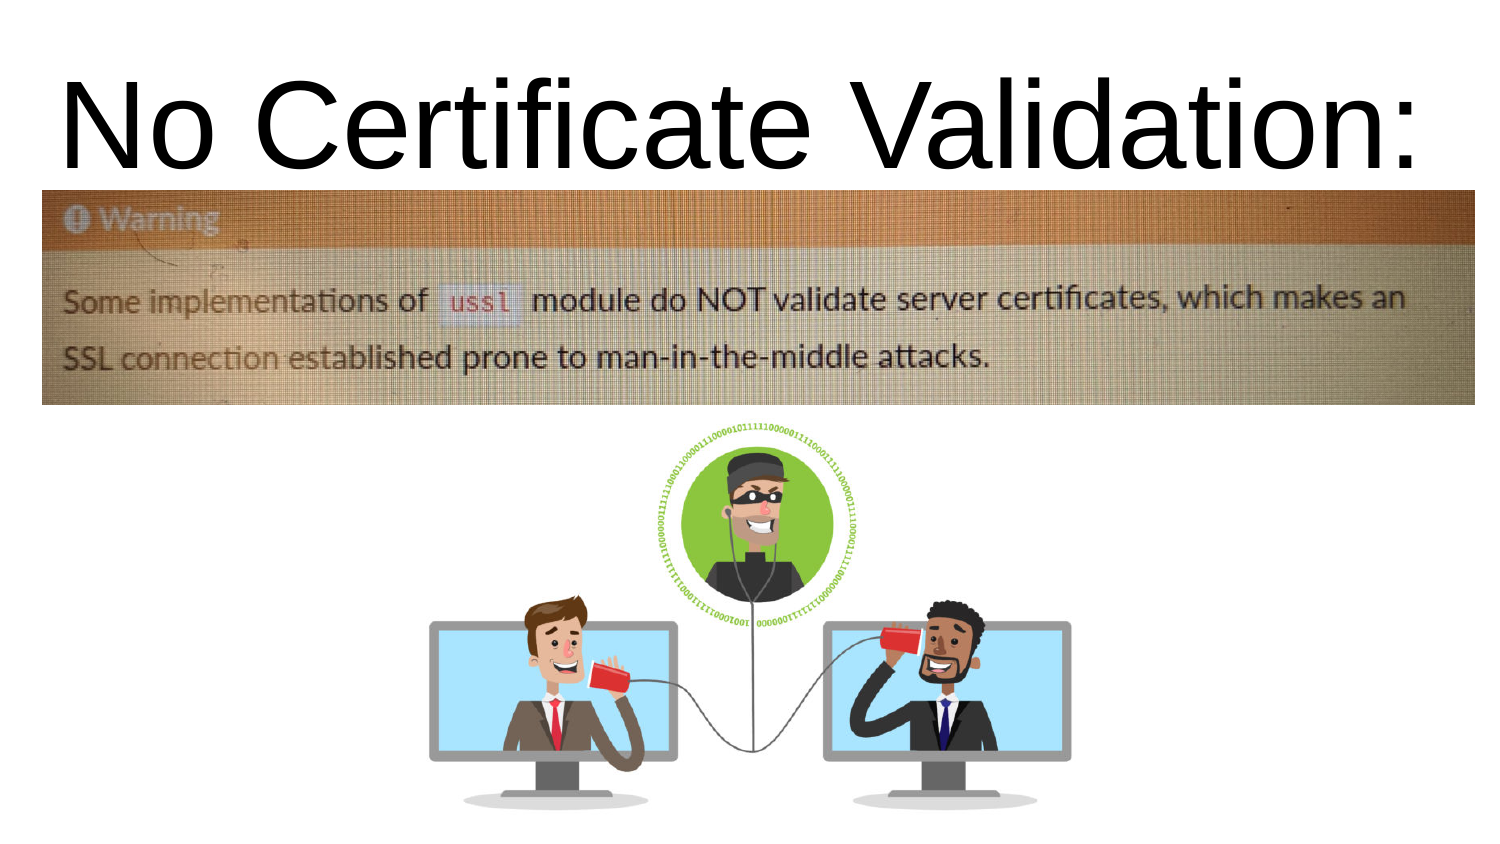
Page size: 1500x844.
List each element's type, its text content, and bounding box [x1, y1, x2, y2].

text_box No Certificate Validation: [42, 28, 1475, 189]
picture [42, 190, 1475, 824]
